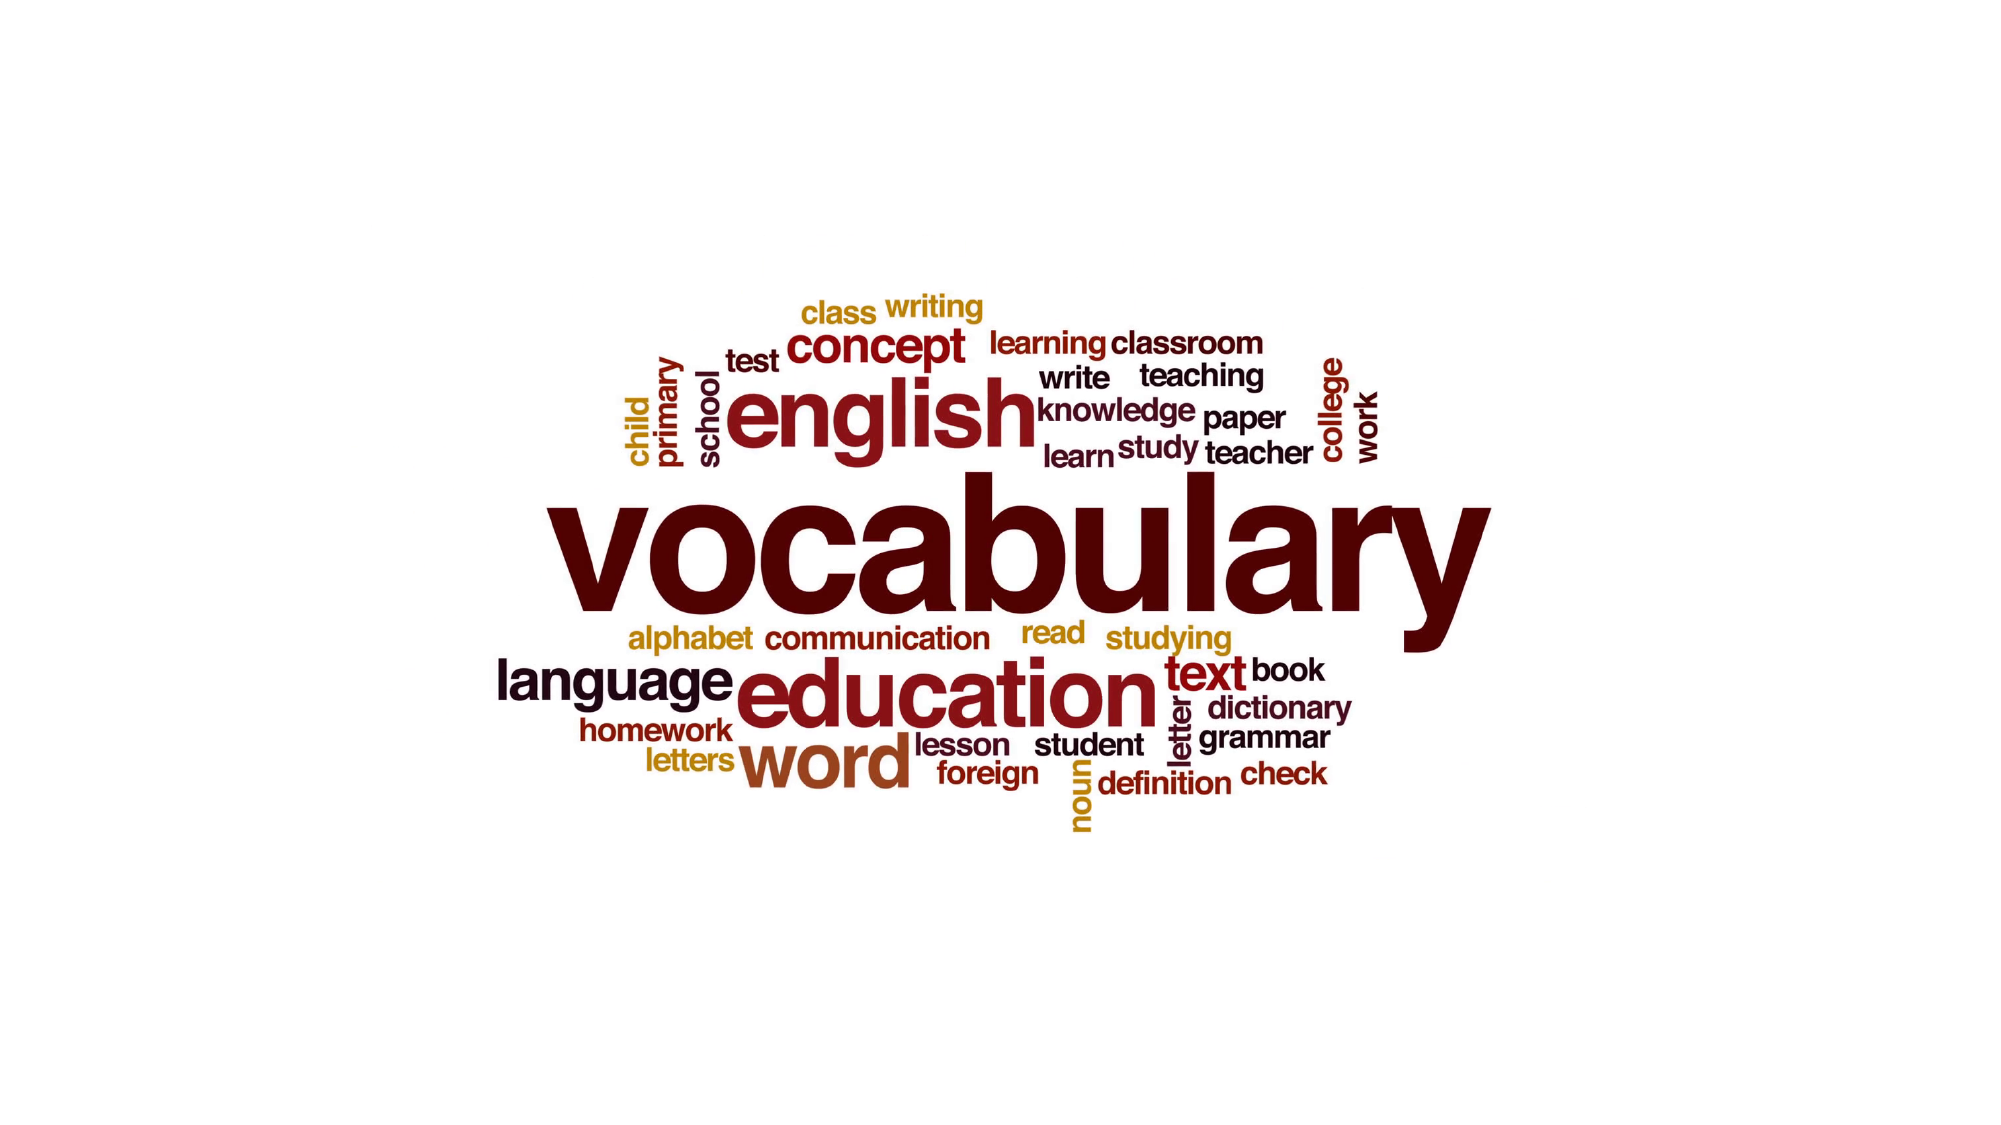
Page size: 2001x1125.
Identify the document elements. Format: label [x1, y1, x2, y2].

list [340, 225, 1610, 940]
